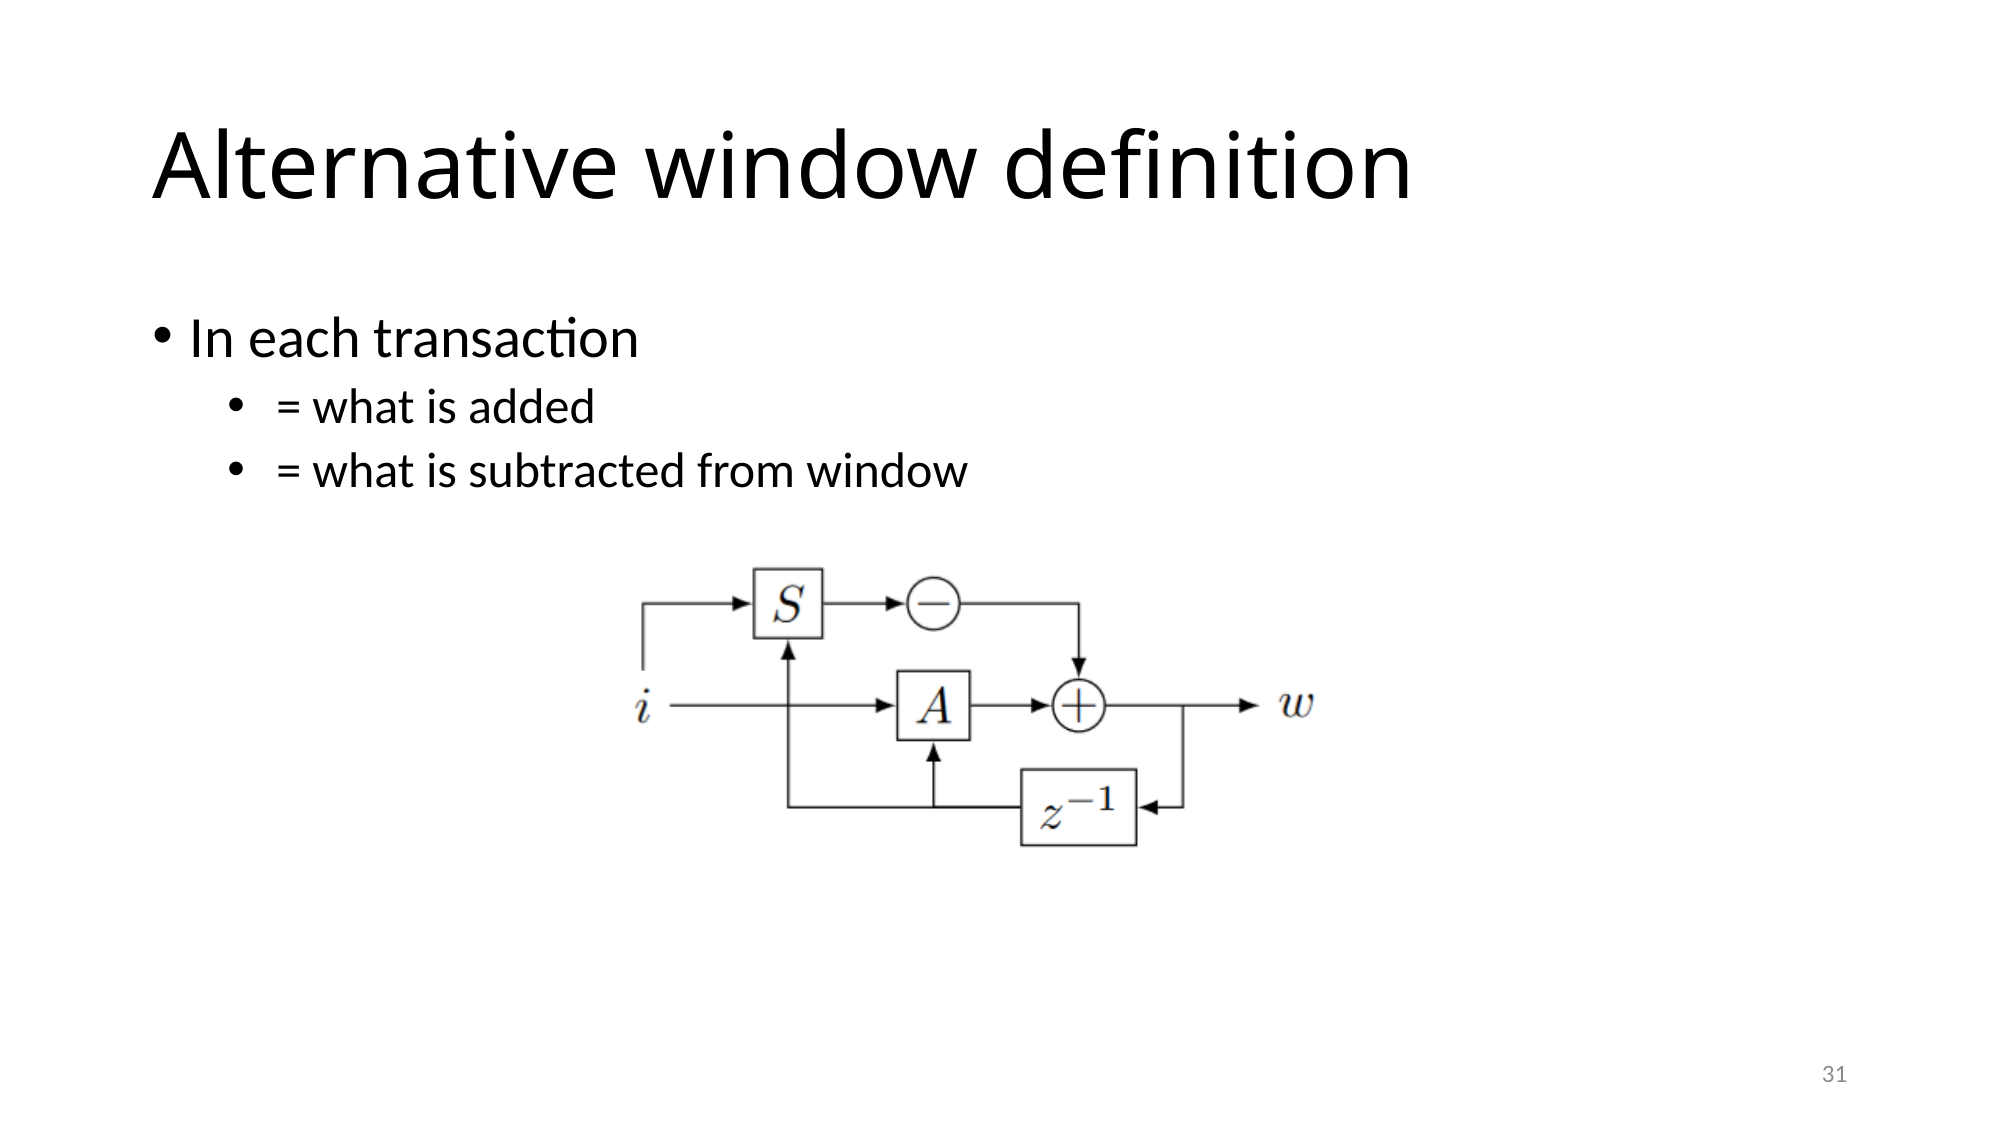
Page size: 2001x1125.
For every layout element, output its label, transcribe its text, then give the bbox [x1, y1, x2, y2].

slide_number 31 [1798, 1042, 1863, 1103]
picture [504, 549, 1446, 862]
title Alternative window definition [137, 59, 1863, 278]
